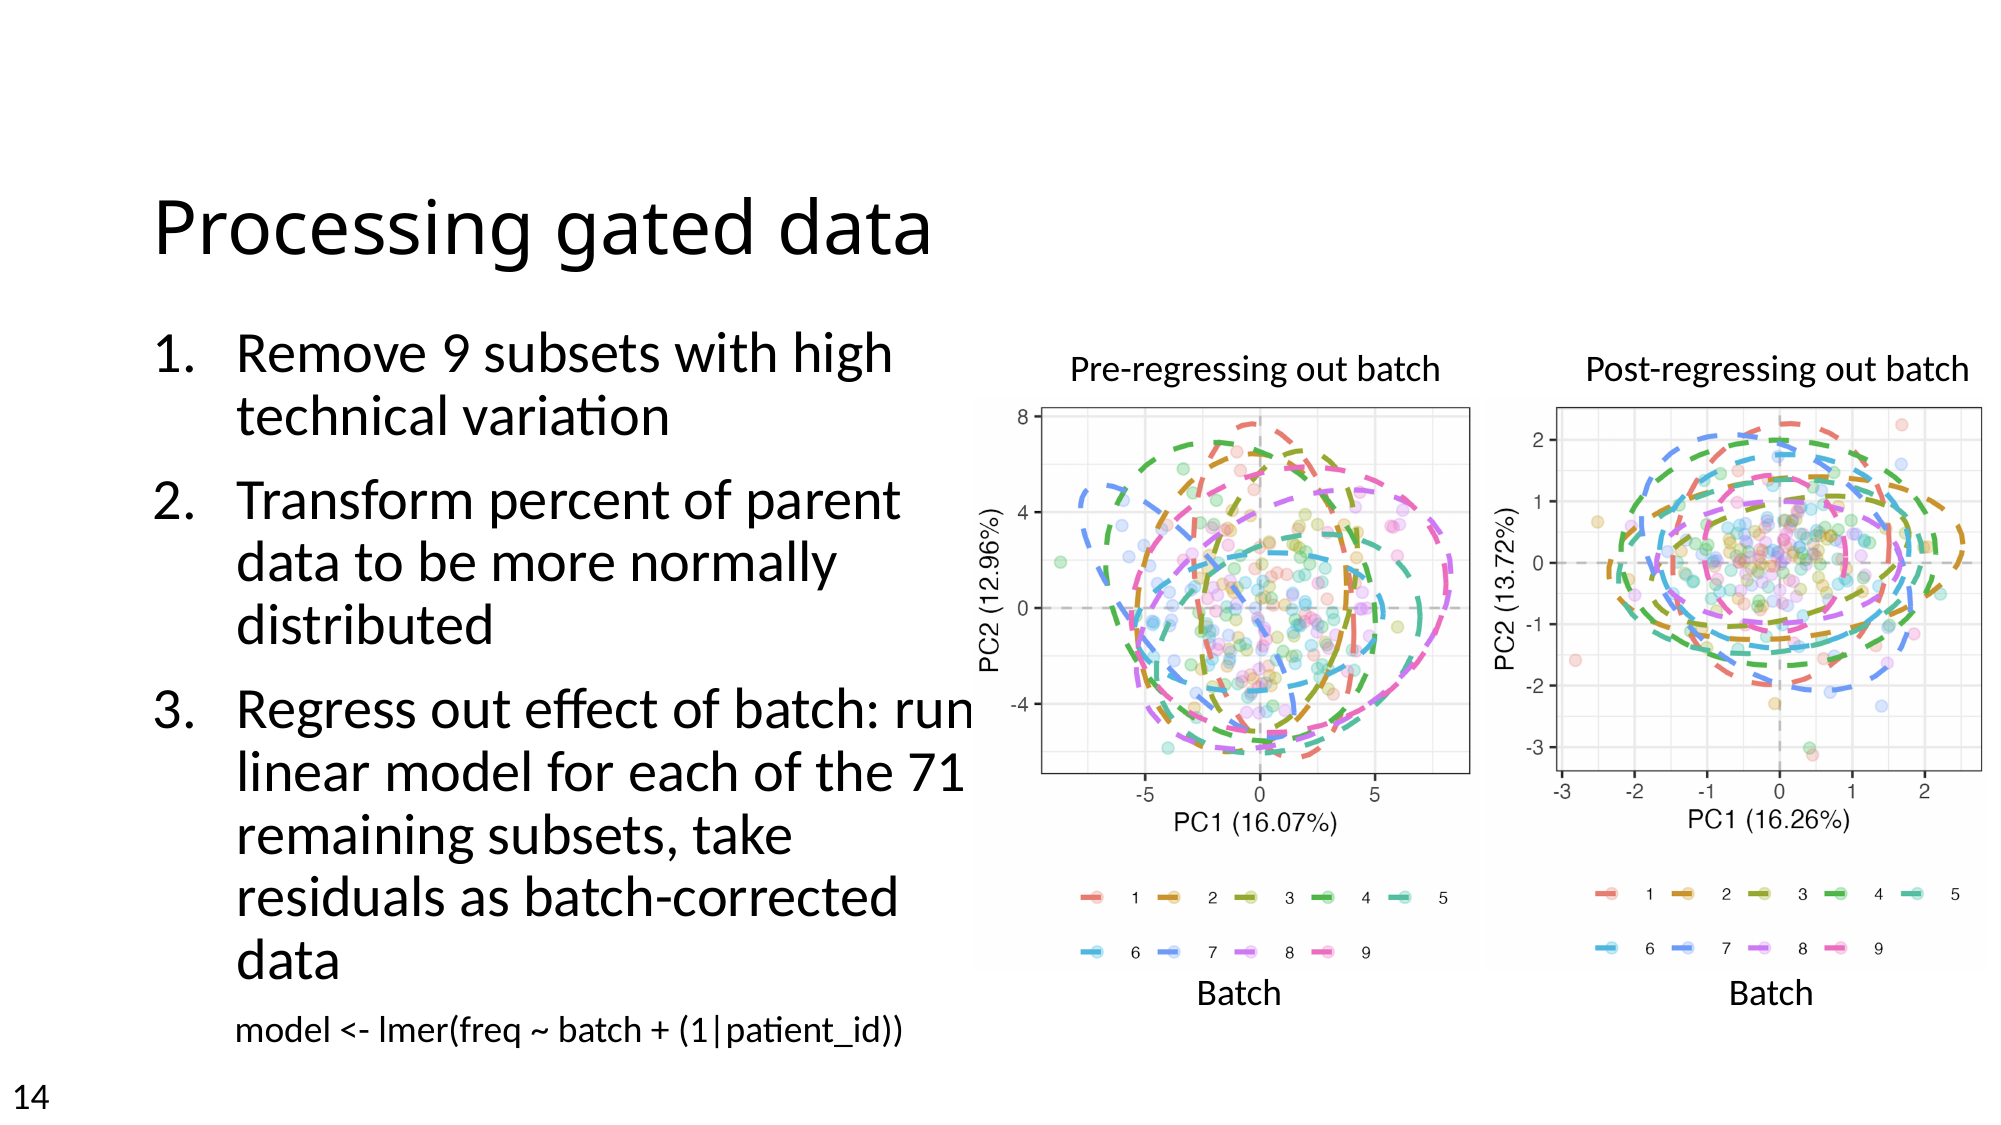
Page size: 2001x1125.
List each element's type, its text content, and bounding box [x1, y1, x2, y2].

text_box Pre-regressing out batch [1055, 336, 1457, 397]
text_box Batch [1181, 970, 1298, 1021]
text_box Batch [1713, 970, 1830, 1021]
list Remove 9 subsets with high technical variation Transform percent of parent data to be more normally distributed Regress out effect of batch: run linear model for each of the 71 remaining subsets, take residuals as batch-corrected data [137, 314, 993, 1110]
text_box Post-regressing out batch [1570, 336, 1986, 397]
picture [1486, 398, 1990, 970]
text_box model <- lmer(freq ~ batch + (1|patient_id)) [219, 997, 1220, 1057]
title Processing gated data [137, 97, 1881, 364]
picture [971, 398, 1480, 970]
text_box 14 [0, 1064, 105, 1125]
